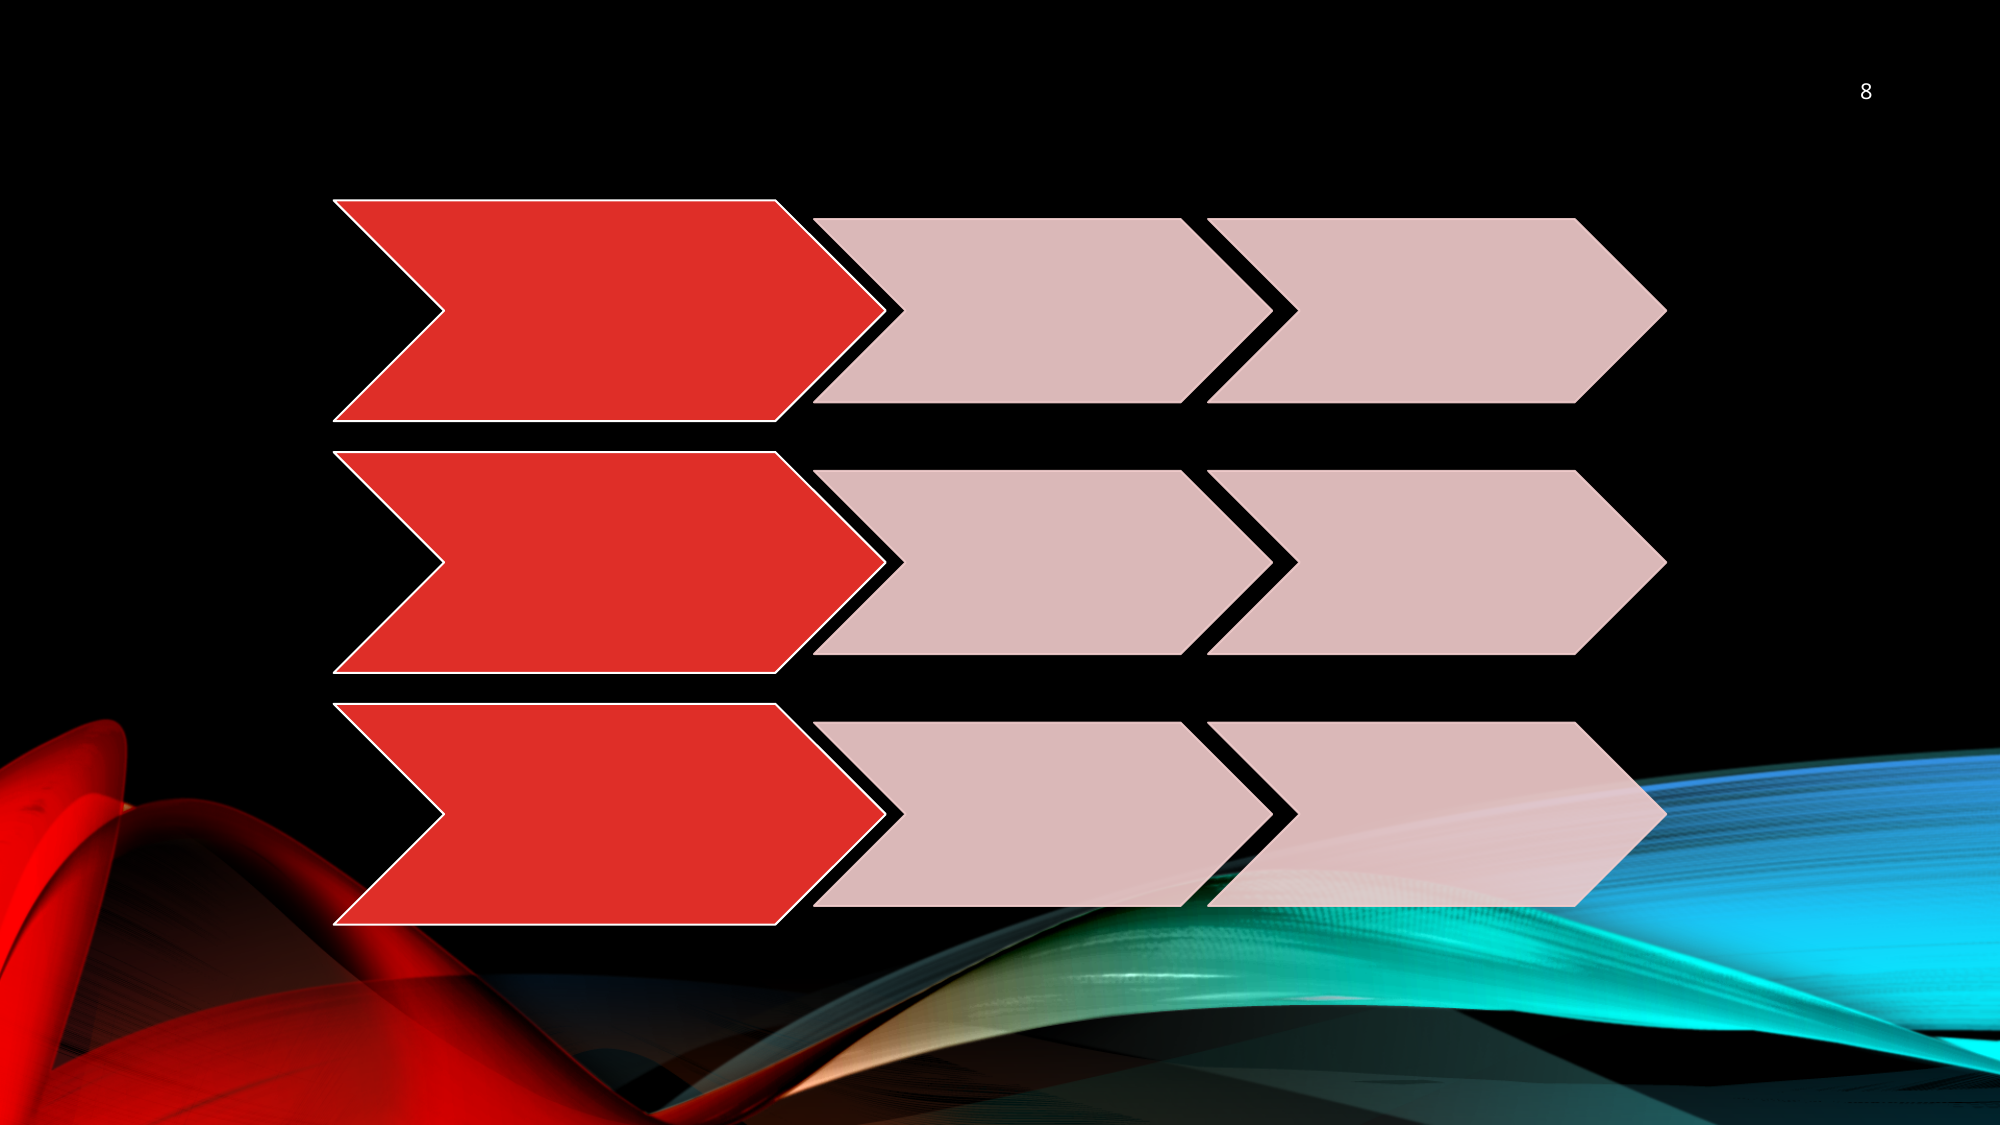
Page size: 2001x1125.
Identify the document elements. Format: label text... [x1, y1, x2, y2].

picture [0, 717, 2000, 1125]
slide_number 8 [1781, 62, 1888, 123]
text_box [332, 117, 1667, 1008]
